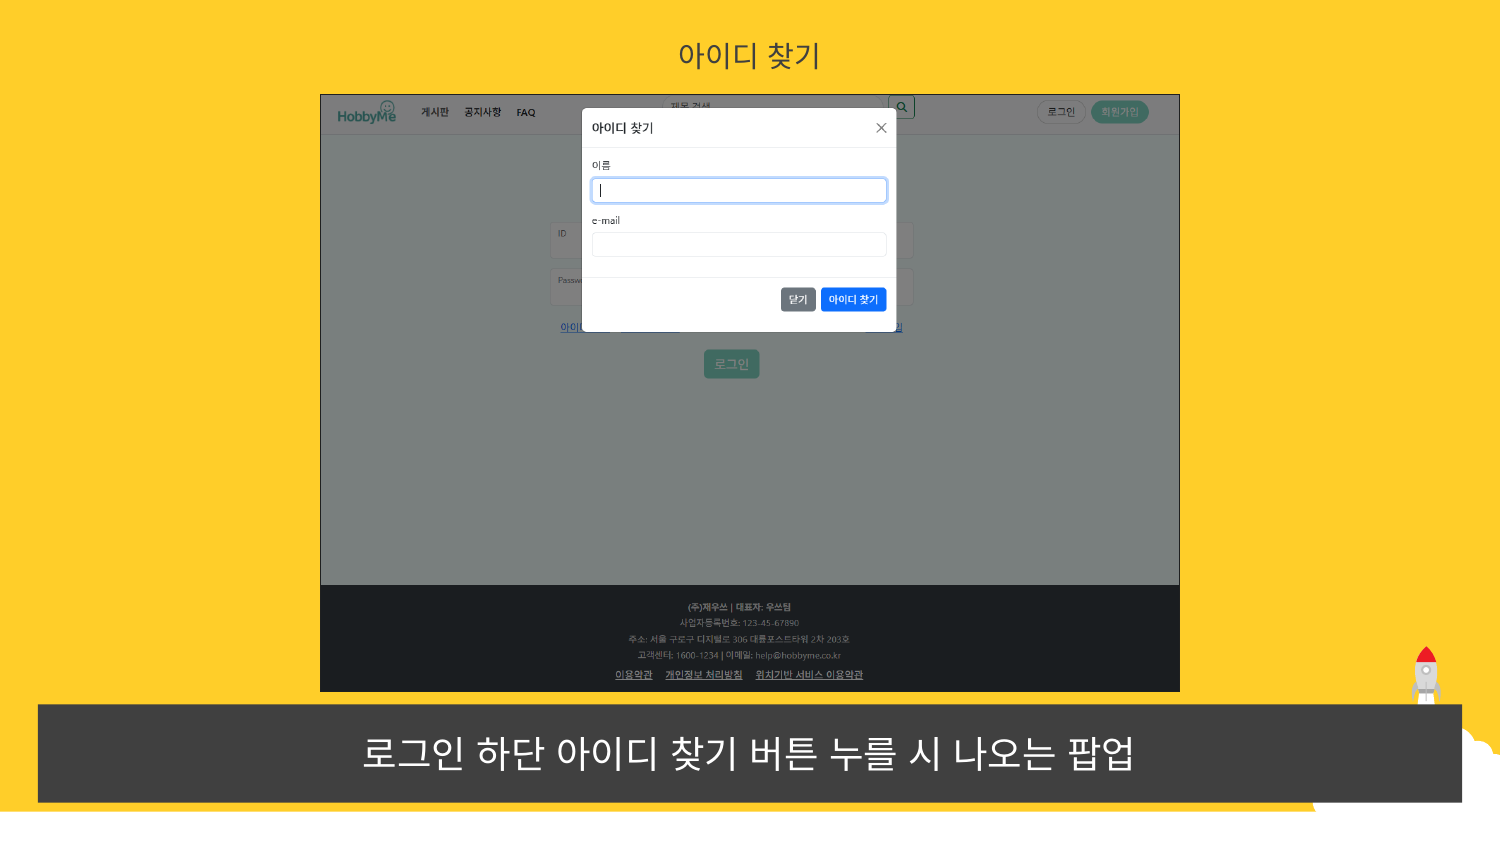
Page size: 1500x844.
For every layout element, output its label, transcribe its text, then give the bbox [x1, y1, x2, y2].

picture [320, 94, 1180, 692]
text_box 로그인 하단 아이디 찾기 버튼 누를 시 나오는 팝업 [36, 702, 1464, 805]
list 아이디 찾기 [0, 8, 1500, 103]
